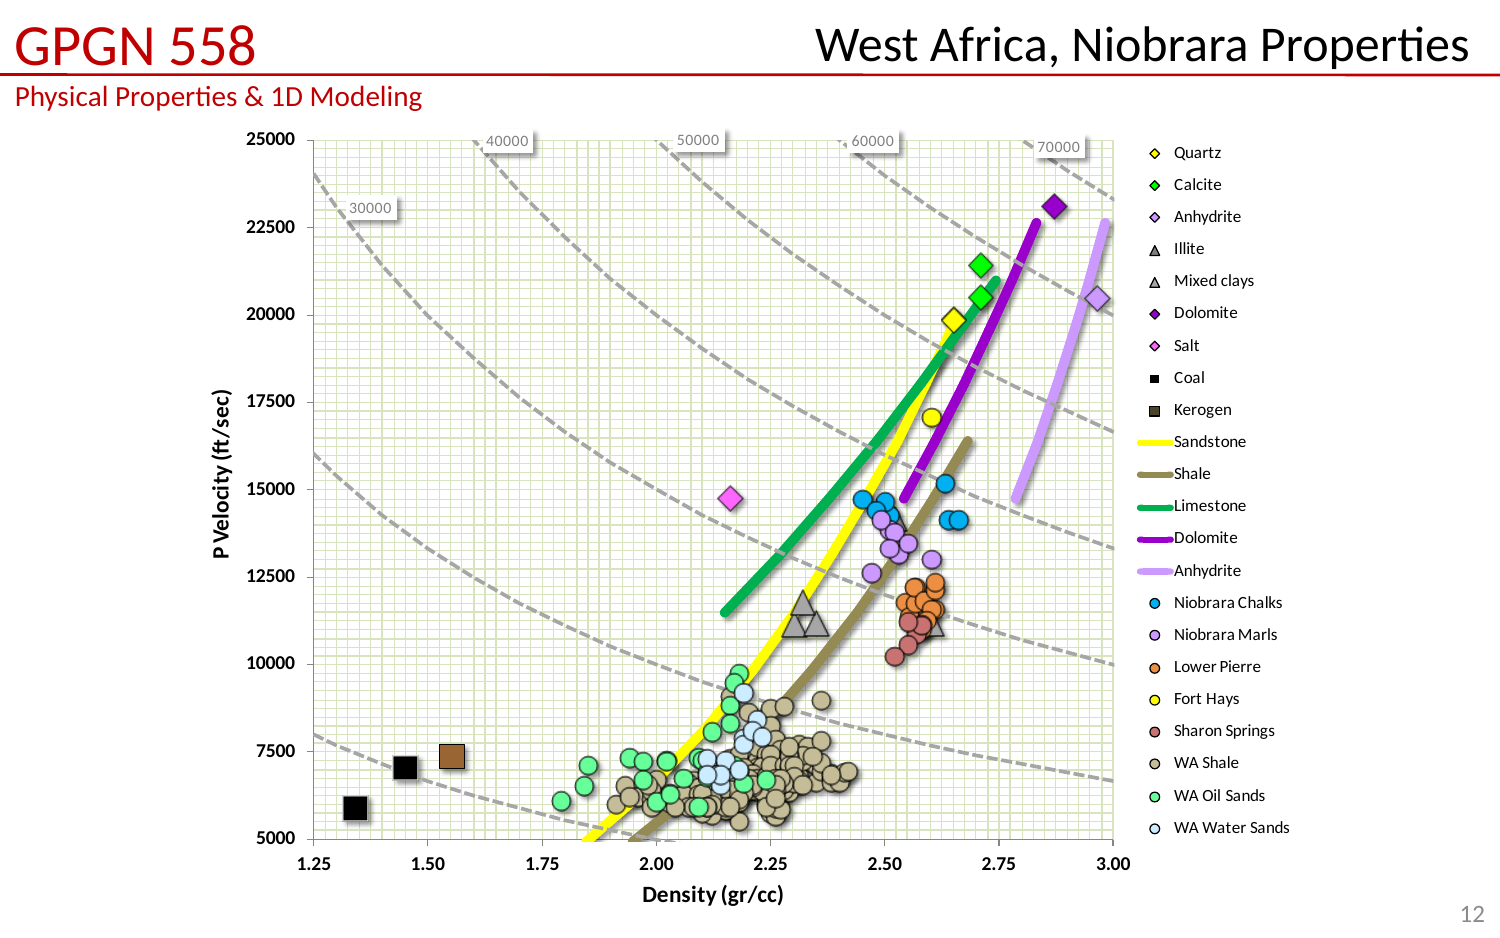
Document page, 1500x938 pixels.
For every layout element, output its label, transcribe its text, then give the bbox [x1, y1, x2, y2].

picture [190, 118, 1309, 929]
title West Africa, Niobrara Properties [612, 3, 1500, 80]
slide_number 12 [1309, 887, 1500, 938]
